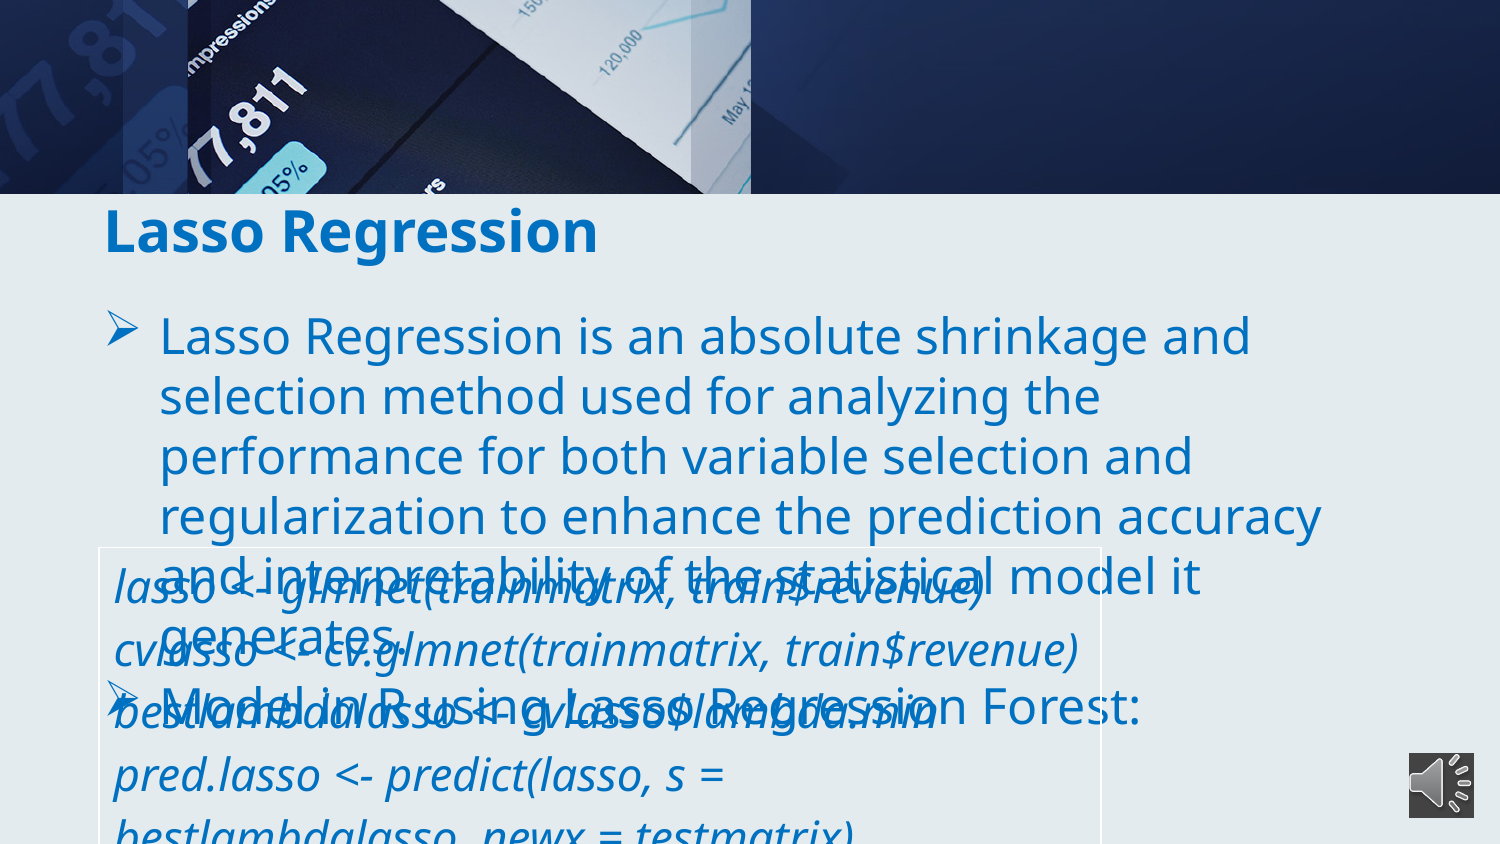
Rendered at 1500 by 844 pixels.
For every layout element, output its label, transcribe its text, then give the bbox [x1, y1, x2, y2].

list Lasso Regression [88, 71, 751, 272]
list Lasso Regression is an absolute shrinkage and selection method used for analyzing the performance for both variable selection and regularization to enhance the prediction accuracy and interpretability of the statistical model it generates. Model in R using Lasso Regression Forest: [88, 296, 1352, 844]
table_header lasso <- glmnet(trainmatrix, train$revenue) cvlasso <- cv.glmnet(trainmatrix, train$revenue) bestlambdalasso <- cvlasso$lambda.min pred.lasso <- predict(lasso, s = bestlambdalasso, newx = testmatrix) pred.lasso [100, 548, 1100, 844]
picture [0, 0, 1500, 844]
